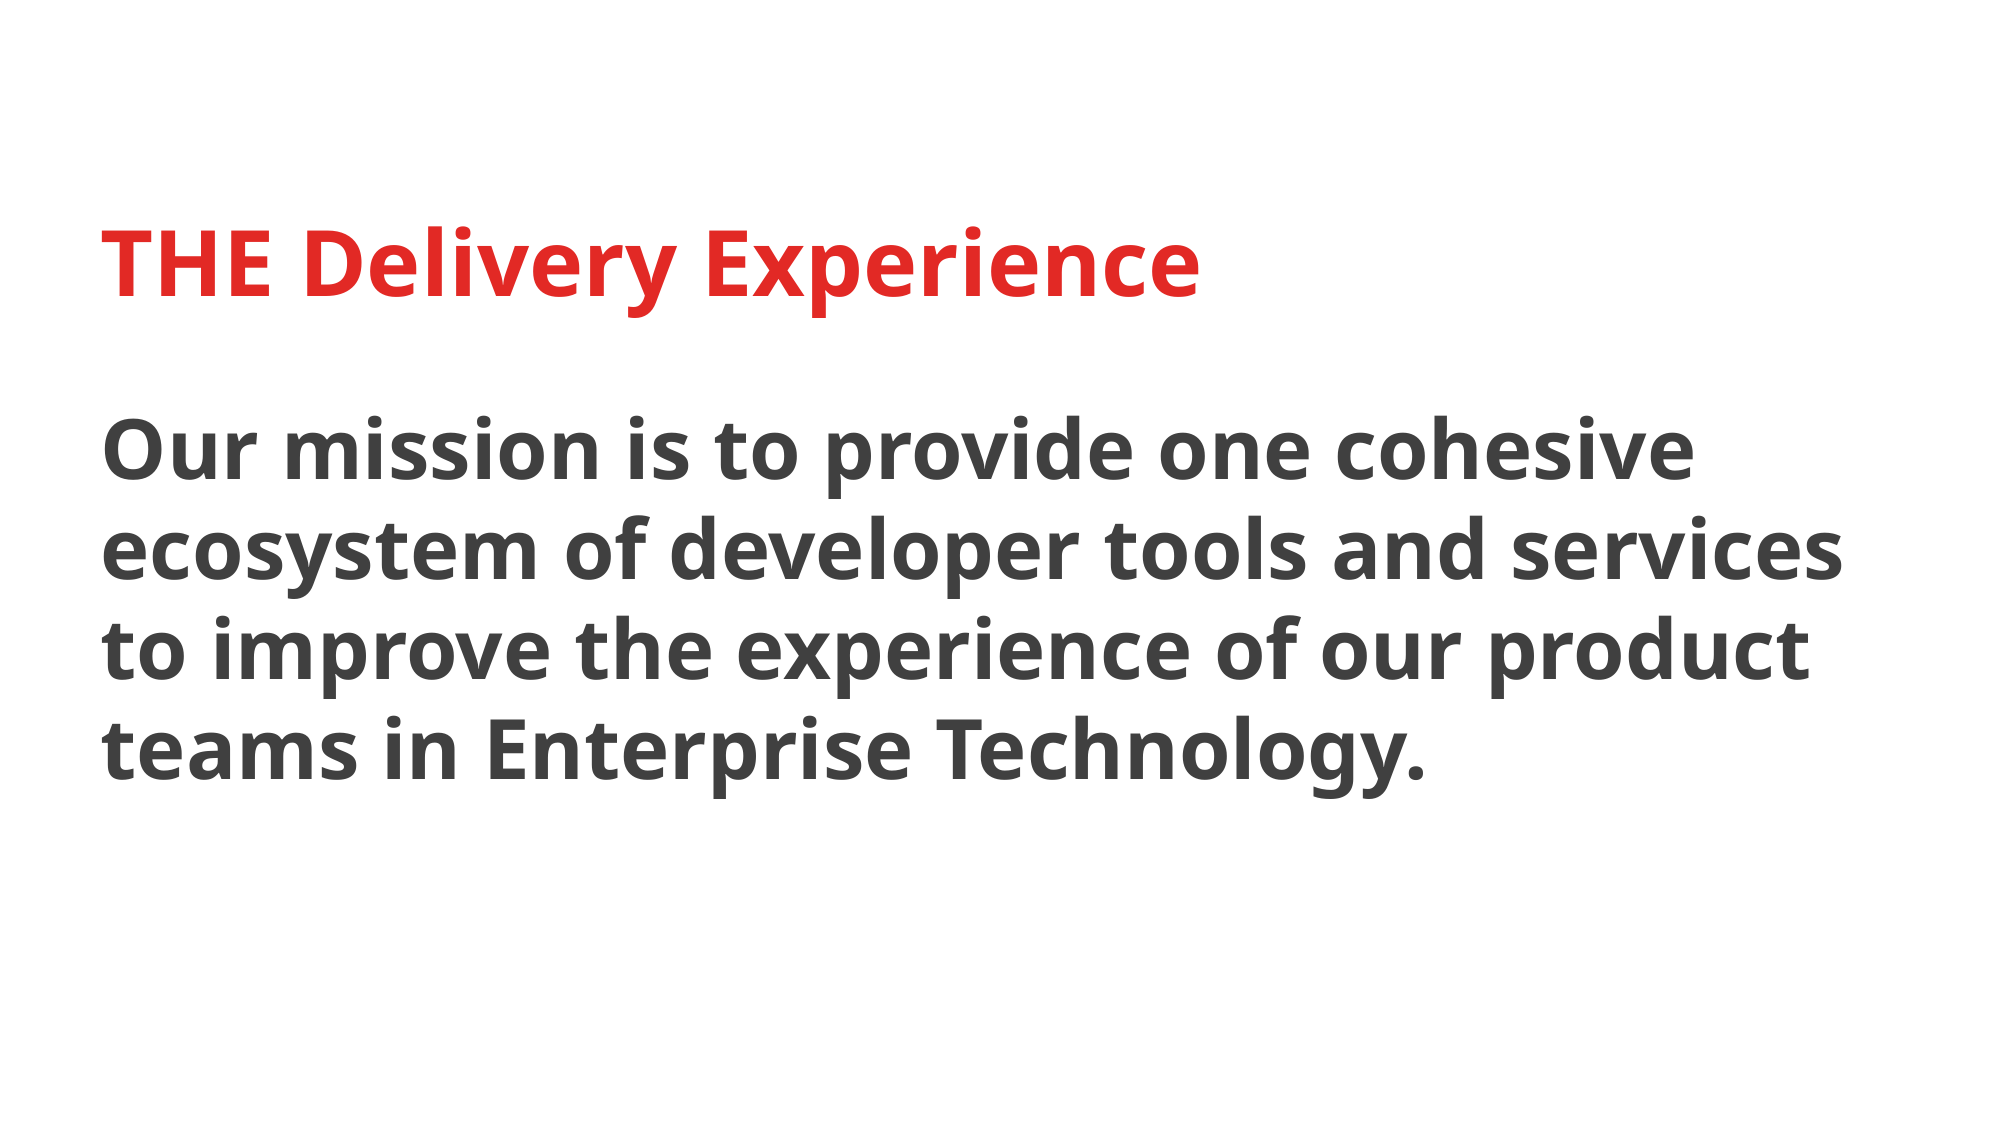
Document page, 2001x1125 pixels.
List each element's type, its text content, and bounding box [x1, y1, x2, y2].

list Our mission is to provide one cohesive ecosystem of developer tools and services to improve the experience of our product teams in Enterprise Technology. [85, 388, 1887, 909]
title THE Delivery Experience [85, 196, 1887, 323]
